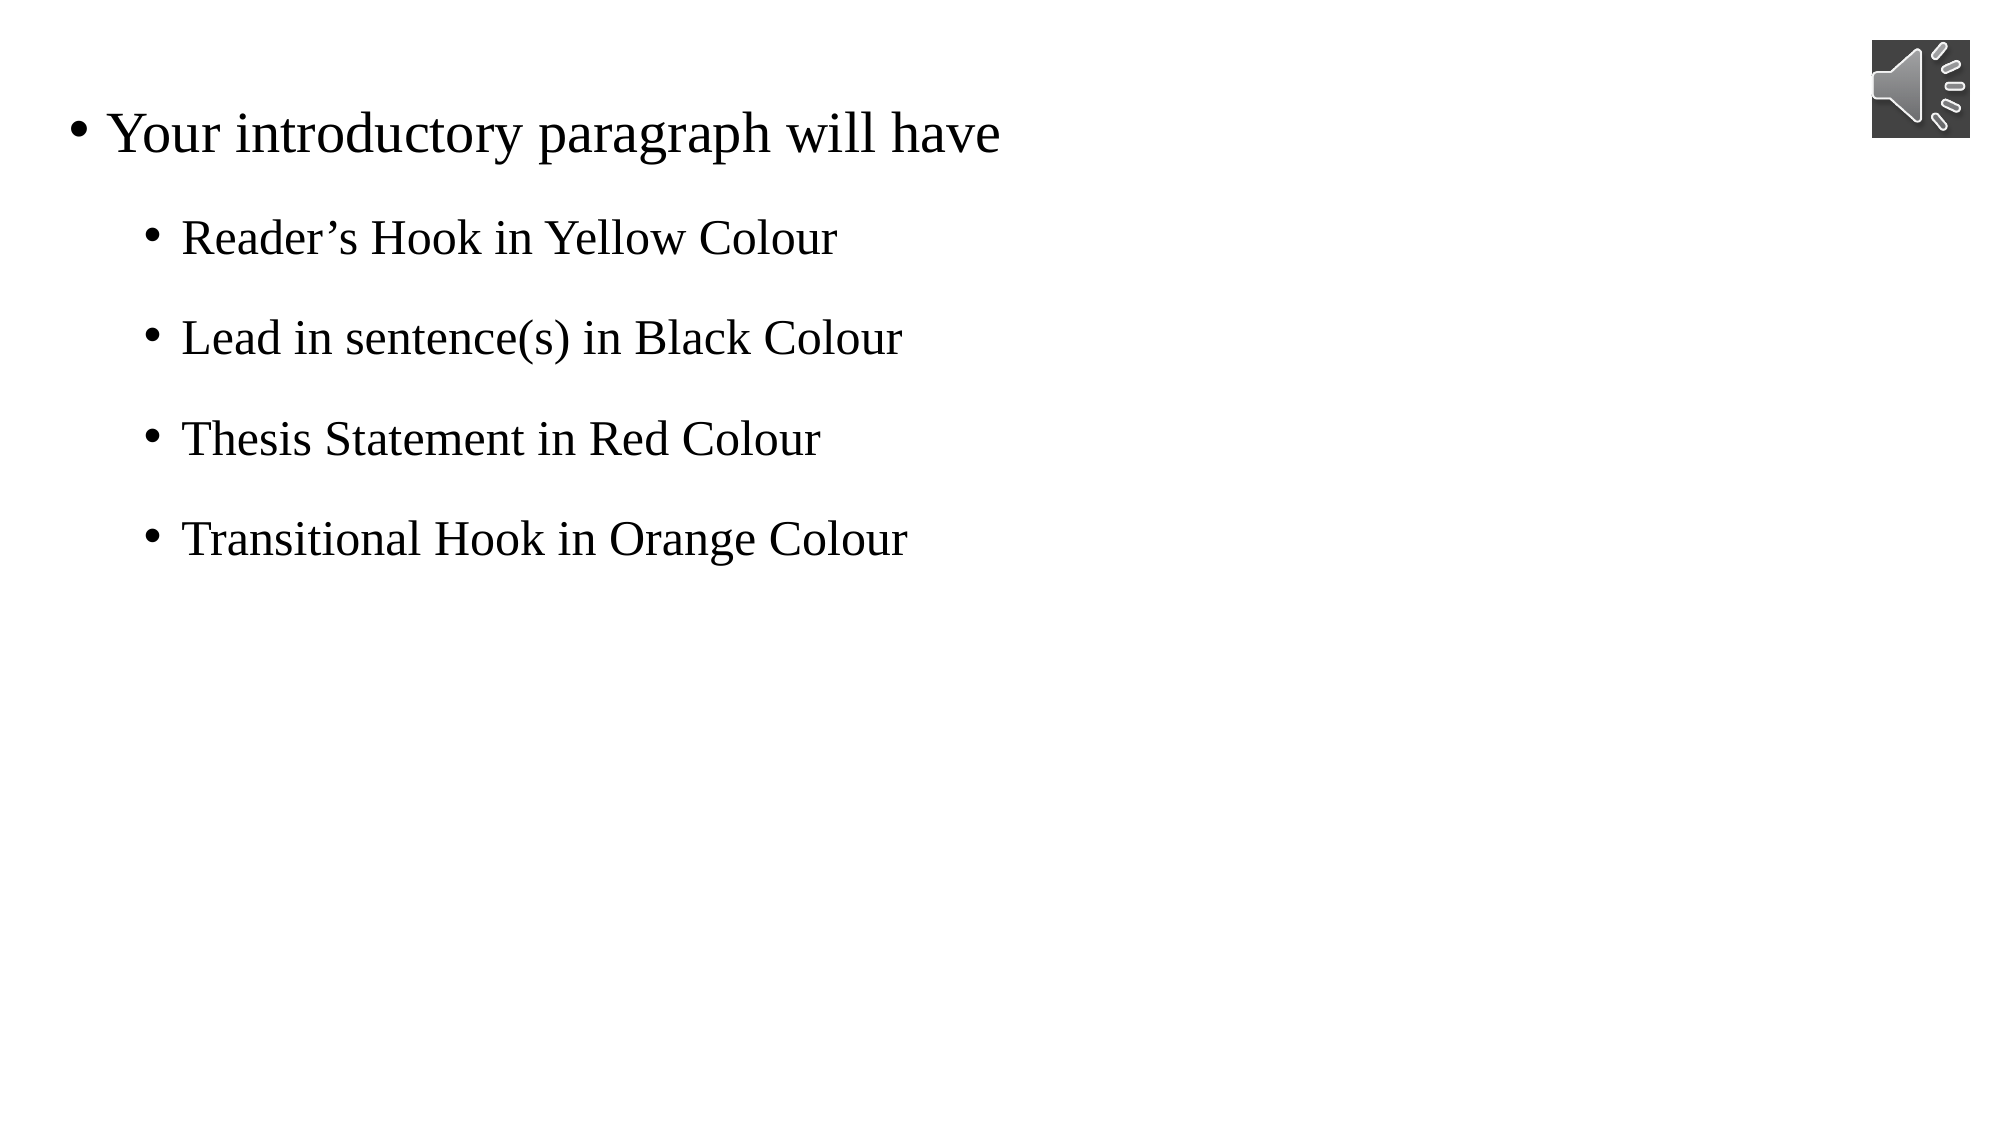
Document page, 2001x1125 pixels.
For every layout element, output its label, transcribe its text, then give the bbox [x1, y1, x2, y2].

picture [1871, 39, 1972, 139]
list Your introductory paragraph will have Reader’s Hook in Yellow Colour Lead in sentence(s) in Black Colour Thesis Statement in Red Colour Transitional Hook in Orange Colour [53, 51, 1941, 1088]
